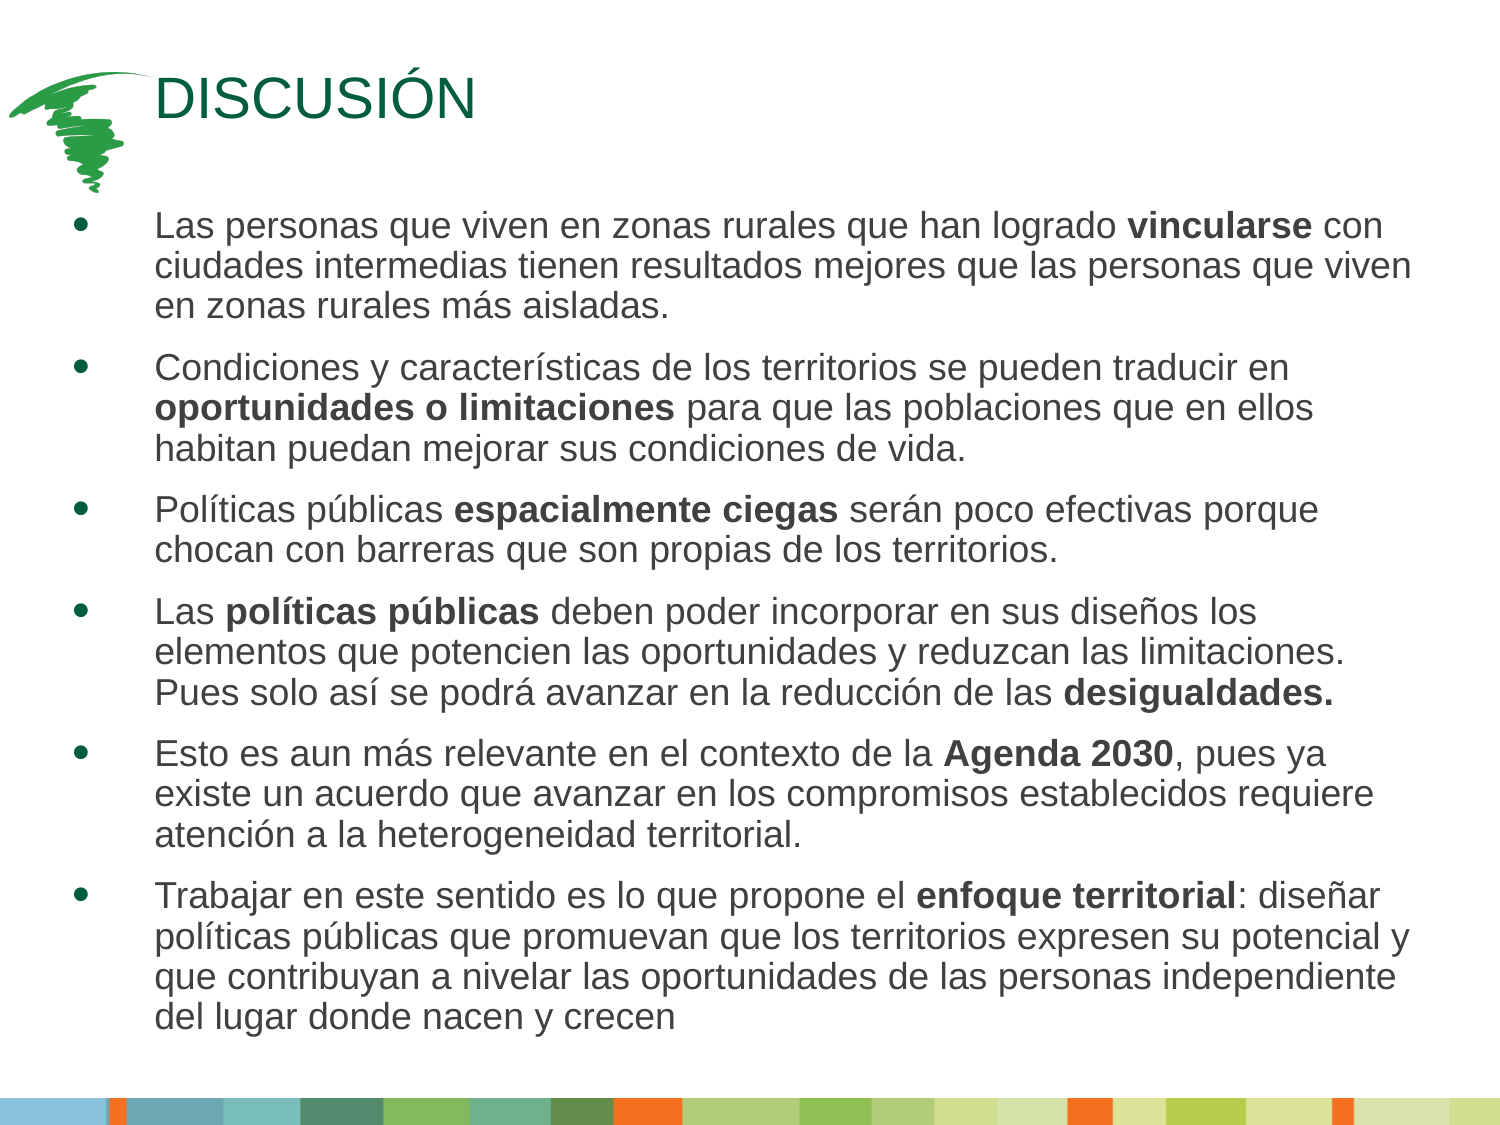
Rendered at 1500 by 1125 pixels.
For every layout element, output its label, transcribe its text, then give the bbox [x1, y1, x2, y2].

title DISCUSIÓN [139, 61, 1439, 198]
list Las personas que viven en zonas rurales que han logrado vincularse con ciudades intermedias tienen resultados mejores que las personas que viven en zonas rurales más aisladas. Condiciones y características de los territorios se pueden traducir en oportunidades o limitaciones para que las poblaciones que en ellos habitan puedan mejorar sus condiciones de vida. Políticas públicas espacialmente ciegas serán poco efectivas porque chocan con barreras que son propias de los territorios. Las políticas públicas deben poder incorporar en sus diseños los elementos que potencien las oportunidades y reduzcan las limitaciones. Pues solo así se podrá avanzar en la reducción de las desigualdades. Esto es aun más relevante en el contexto de la Agenda 2030, pues ya existe un acuerdo que avanzar en los compromisos establecidos requiere atención a la heterogeneidad territorial. Trabajar en este sentido es lo que propone el enfoque territorial: diseñar políticas públicas que promuevan que los territorios expresen su potencial y que contribuyan a nivelar las oportunidades de las personas independiente del lugar donde nacen y crecen [58, 198, 1439, 1066]
picture [9, 72, 139, 193]
